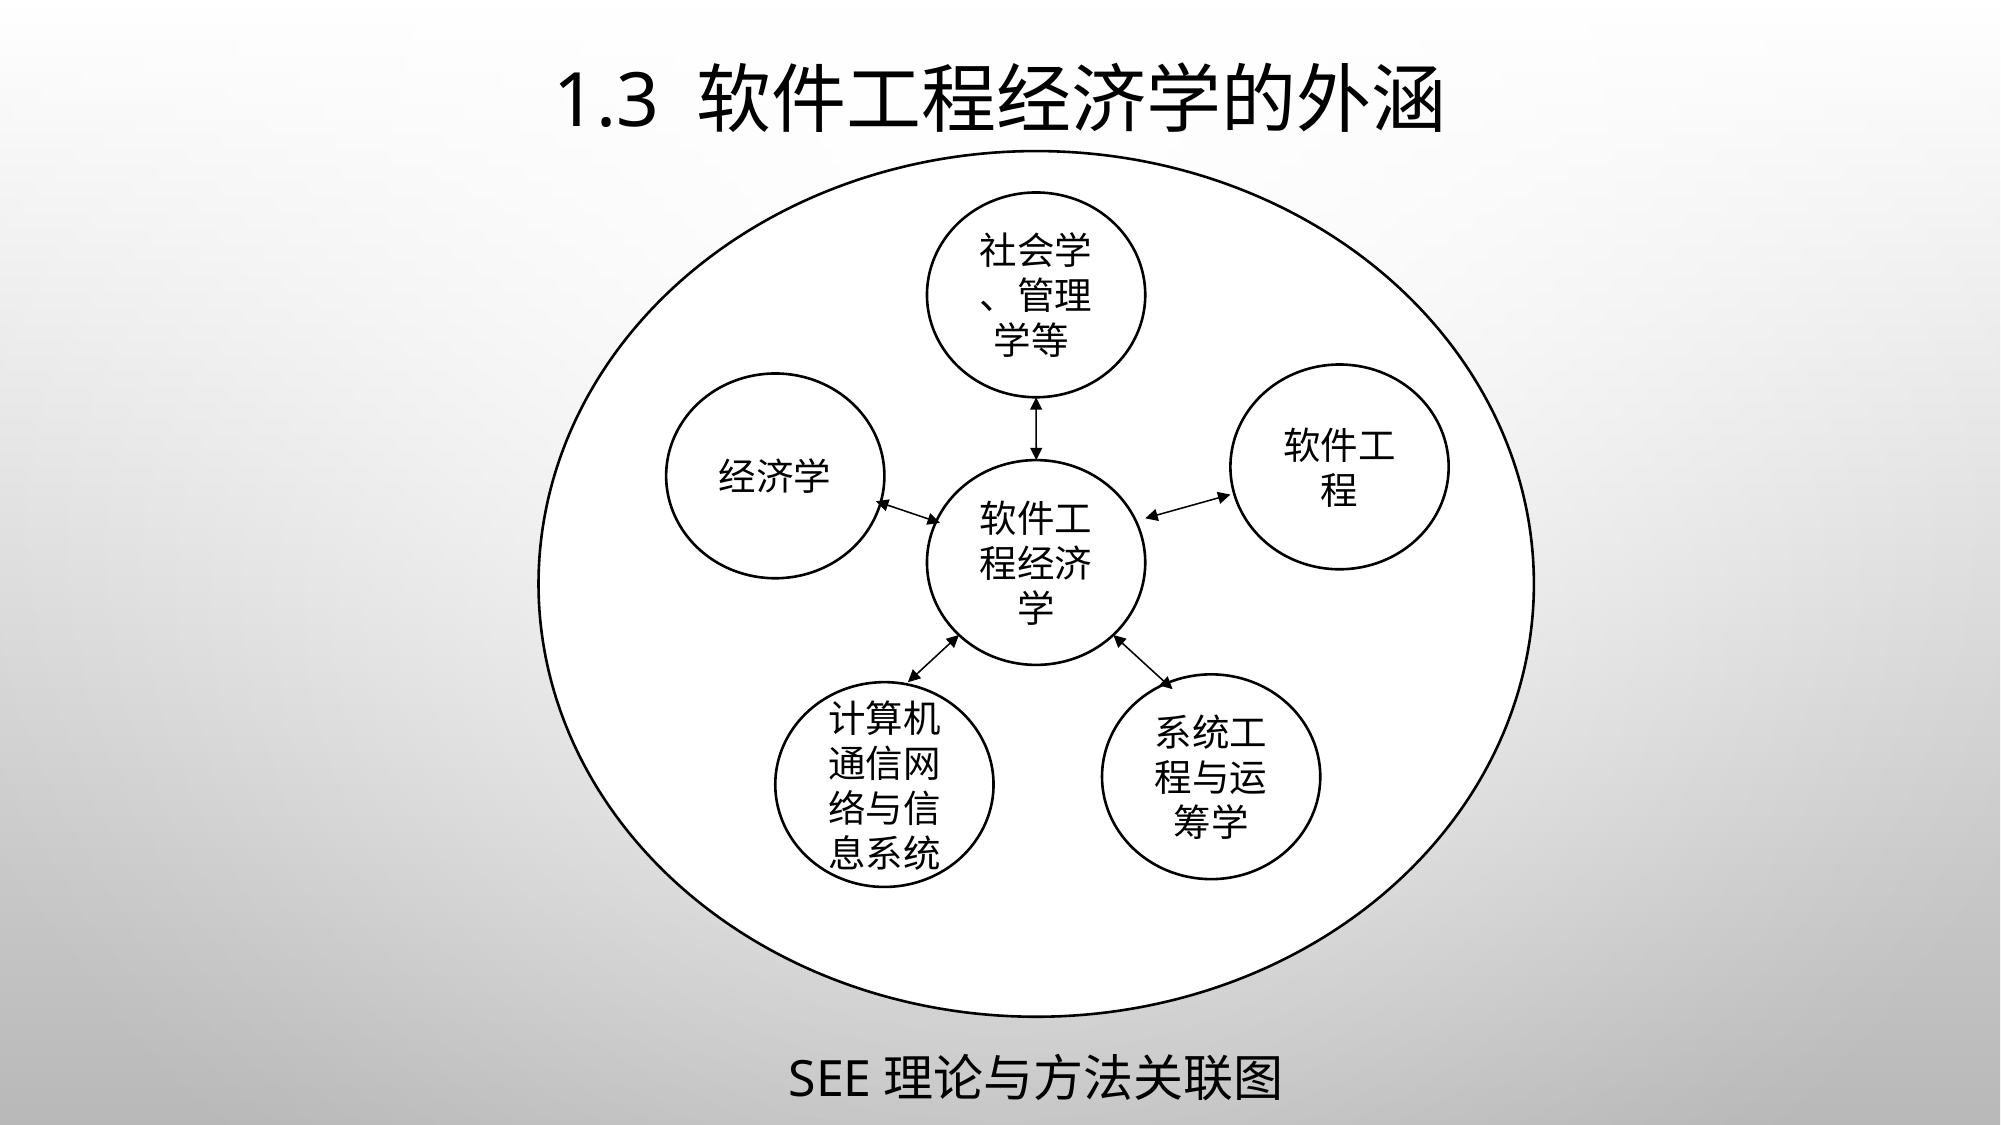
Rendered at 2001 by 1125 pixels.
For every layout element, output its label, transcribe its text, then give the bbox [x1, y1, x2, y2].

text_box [538, 150, 1534, 1017]
picture [0, 0, 2000, 1125]
title 1.3 软件工程经济学的外涵 [149, 29, 1850, 175]
text_box SEE理论与方法关联图 [774, 1026, 1299, 1114]
